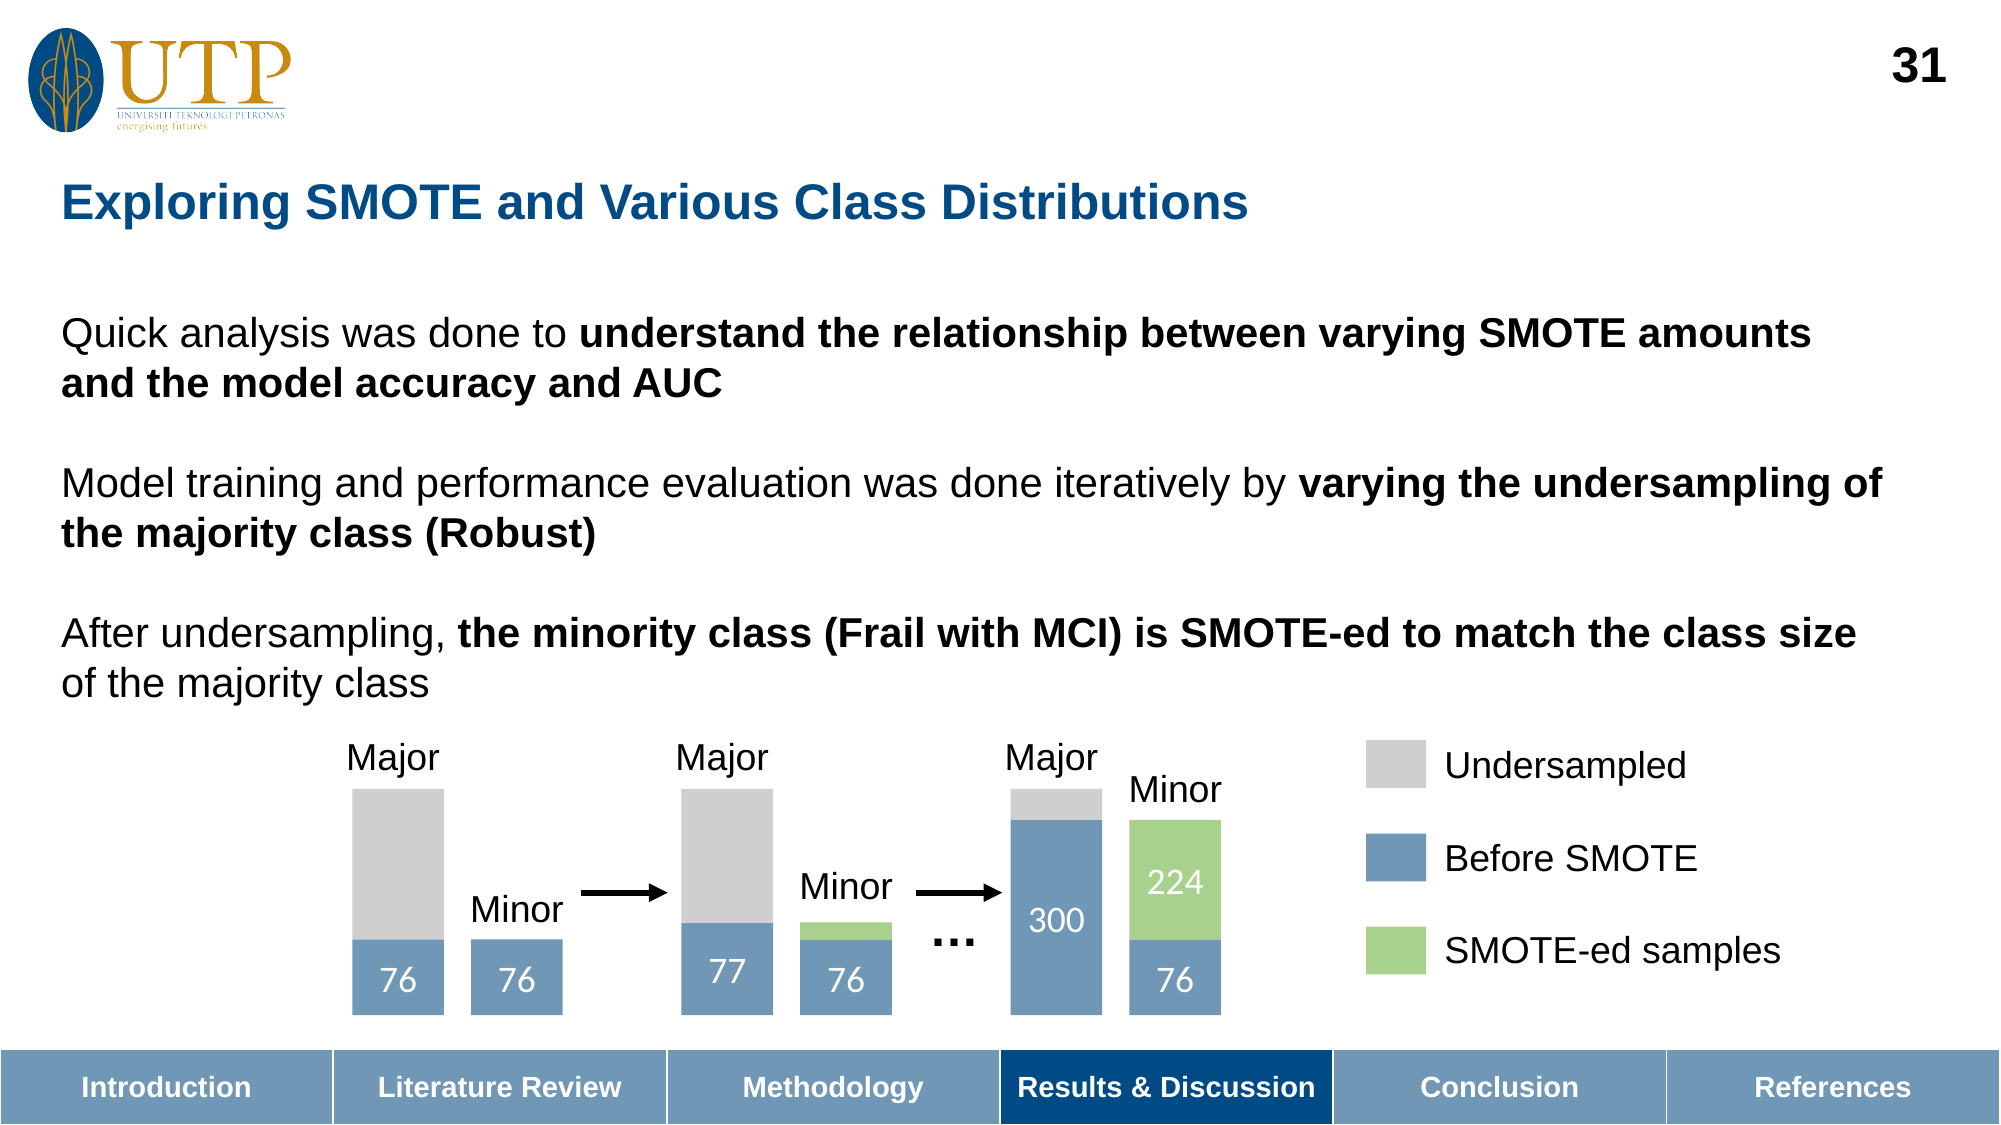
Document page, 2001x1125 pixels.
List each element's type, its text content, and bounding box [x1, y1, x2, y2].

text_box [1365, 925, 1427, 975]
text_box 76 [1128, 941, 1222, 1016]
table_header Results & Discussion [1001, 1050, 1332, 1124]
text_box SMOTE-ed samples [1429, 919, 1838, 979]
text_box Minor [767, 854, 925, 914]
text_box 76 [351, 940, 445, 1016]
text_box 31 [1816, 25, 1962, 101]
picture [23, 25, 294, 136]
table_header Methodology [668, 1050, 999, 1124]
text_box [1010, 788, 1103, 821]
table_header Conclusion [1334, 1050, 1666, 1124]
text_box 300 [1010, 821, 1103, 1016]
text_box 76 [799, 941, 893, 1016]
text_box 77 [680, 924, 774, 1016]
text_box Major [314, 725, 471, 785]
text_box [1365, 739, 1427, 789]
text_box Before SMOTE [1429, 826, 1774, 887]
text_box Quick analysis was done to understand the relationship between varying SMOTE amounts and the model accuracy and AUC Model training and performance evaluation was done iteratively by varying the undersampling of the majority class (Robust) After undersampling, the minority class (Frail with MCI) is SMOTE-ed to match the class size of the majority class [46, 298, 1907, 714]
text_box Minor [438, 877, 595, 938]
text_box Undersampled [1429, 733, 1774, 794]
text_box Major [973, 725, 1130, 785]
text_box Major [643, 725, 801, 785]
text_box Minor [1097, 757, 1254, 818]
table_header Literature Review [334, 1050, 666, 1124]
text_box Exploring SMOTE and Various Class Distributions [46, 162, 1530, 238]
text_box … [900, 888, 1008, 964]
text_box [680, 788, 774, 924]
text_box 224 [1128, 819, 1222, 941]
text_box [799, 921, 893, 941]
text_box 76 [470, 938, 564, 1016]
table_header References [1667, 1050, 1999, 1124]
table_header Introduction [1, 1050, 332, 1124]
text_box [351, 788, 445, 940]
text_box [1365, 832, 1427, 882]
